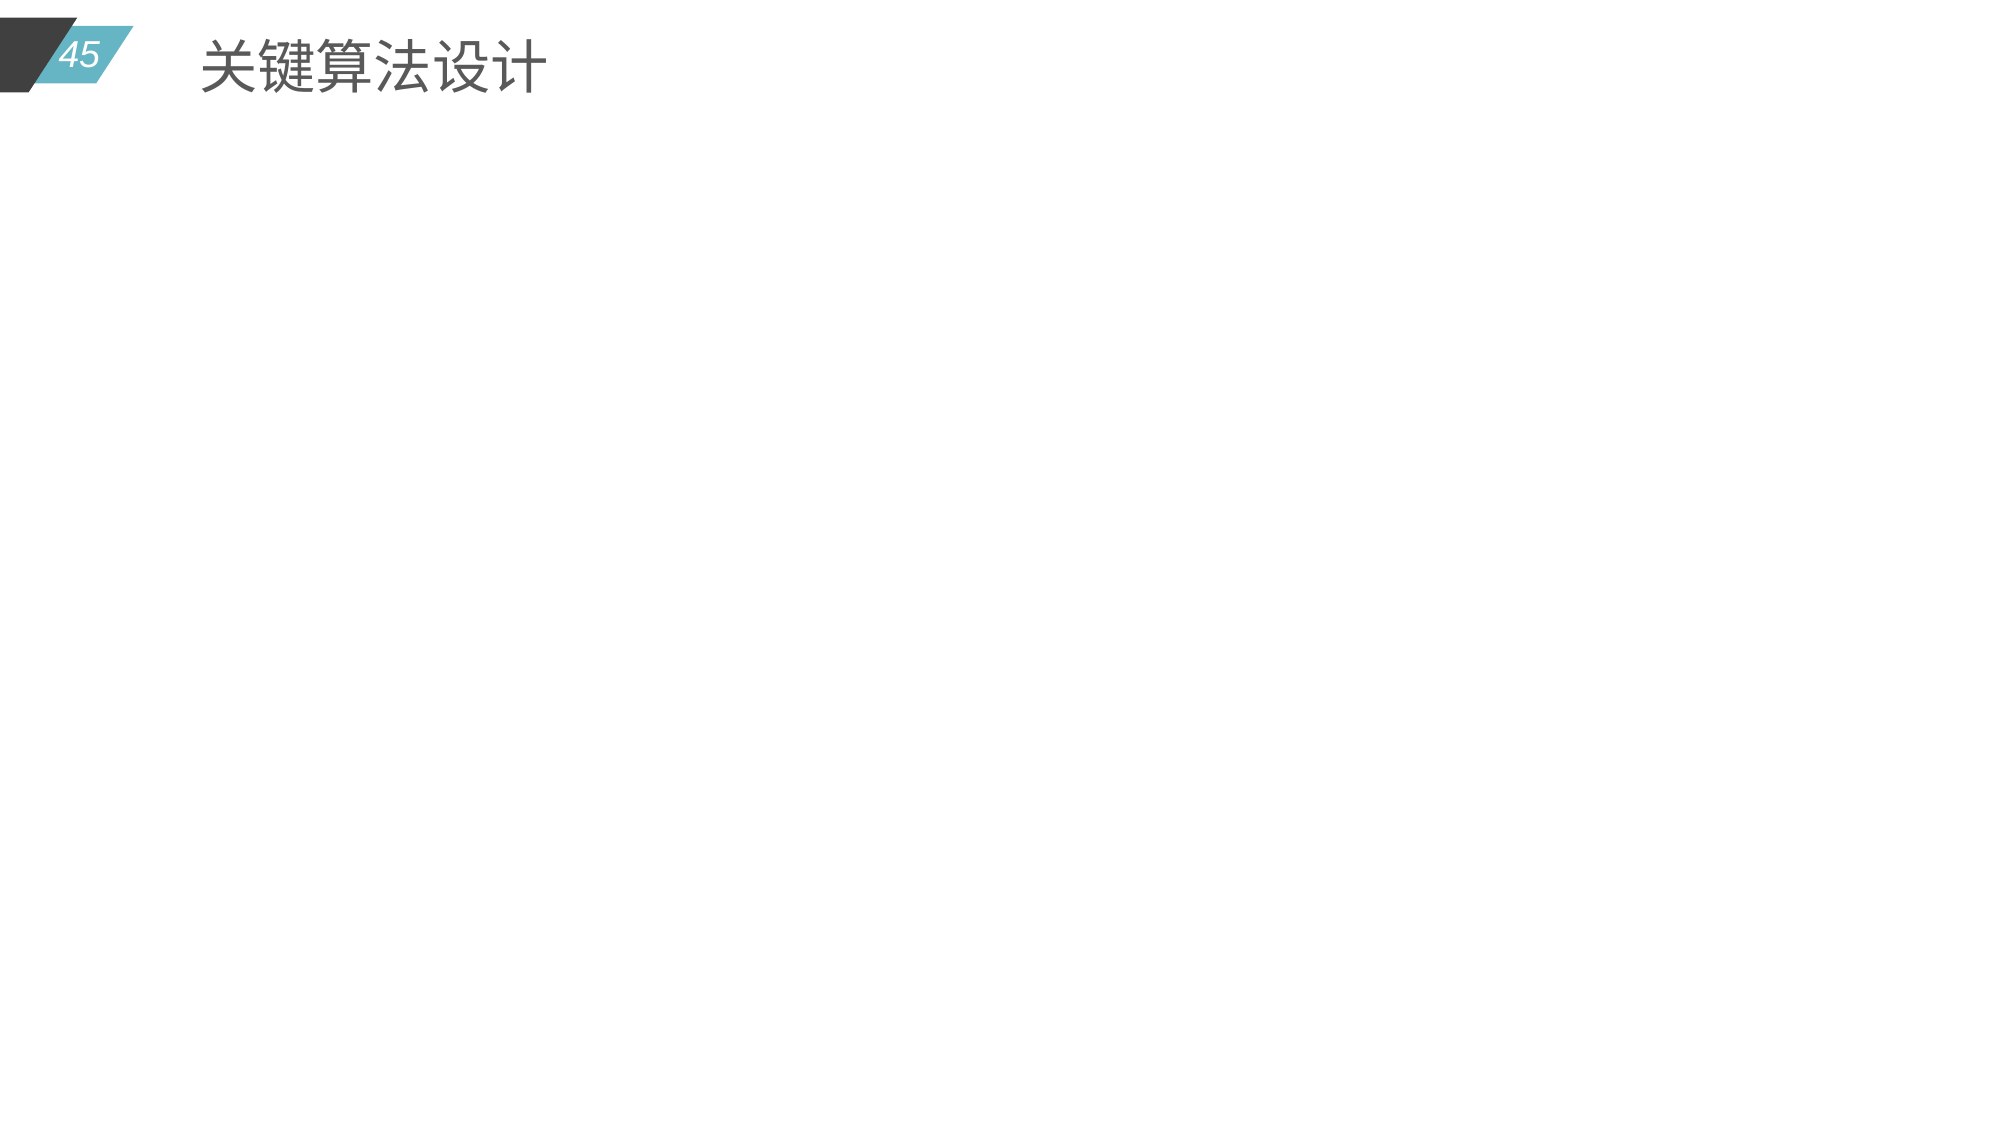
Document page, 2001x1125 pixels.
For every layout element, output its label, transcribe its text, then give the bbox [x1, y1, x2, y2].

text_box 关键算法设计 [184, 23, 564, 108]
